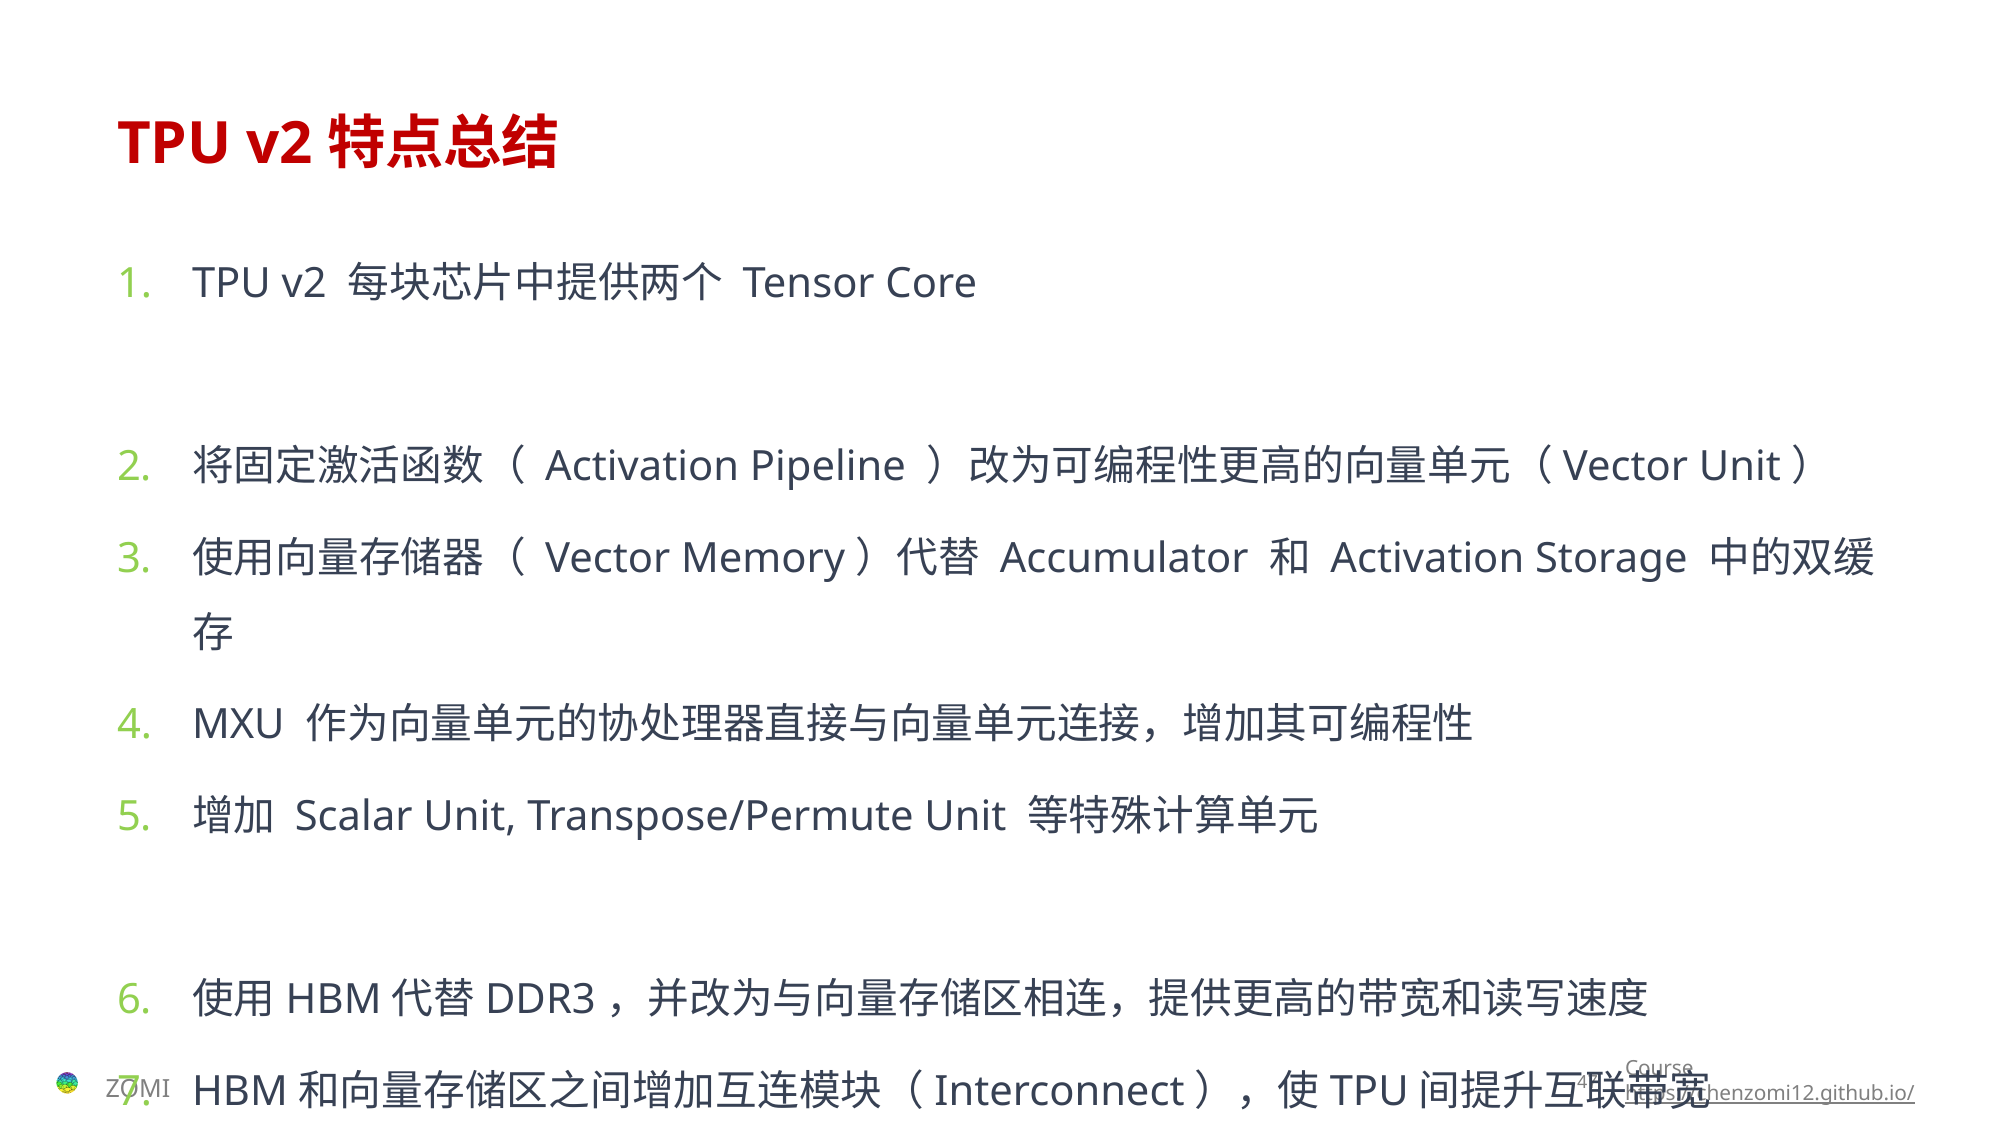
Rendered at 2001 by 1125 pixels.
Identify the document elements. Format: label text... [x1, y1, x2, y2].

picture [57, 1073, 77, 1093]
title TPU v2特点总结 [102, 91, 1901, 189]
list TPU v2 每块芯片中提供两个 Tensor Core 将固定激活函数（ Activation Pipeline ）改为可编程性更高的向量单元（Vector Unit） 使用向量存储器（ Vector Memory）代替 Accumulator 和 Activation Storage 中的双缓存 MXU 作为向量单元的协处理器直接与向量单元连接，增加其可编程性 增加 Scalar Unit, Transpose/Permute Unit 等特殊计算单元 使用HBM代替DDR3，并改为与向量存储区相连，提供更高的带宽和读写速度 HBM和向量存储区之间增加互连模块（Interconnect），使TPU间提升互联带宽 [102, 223, 1901, 1043]
